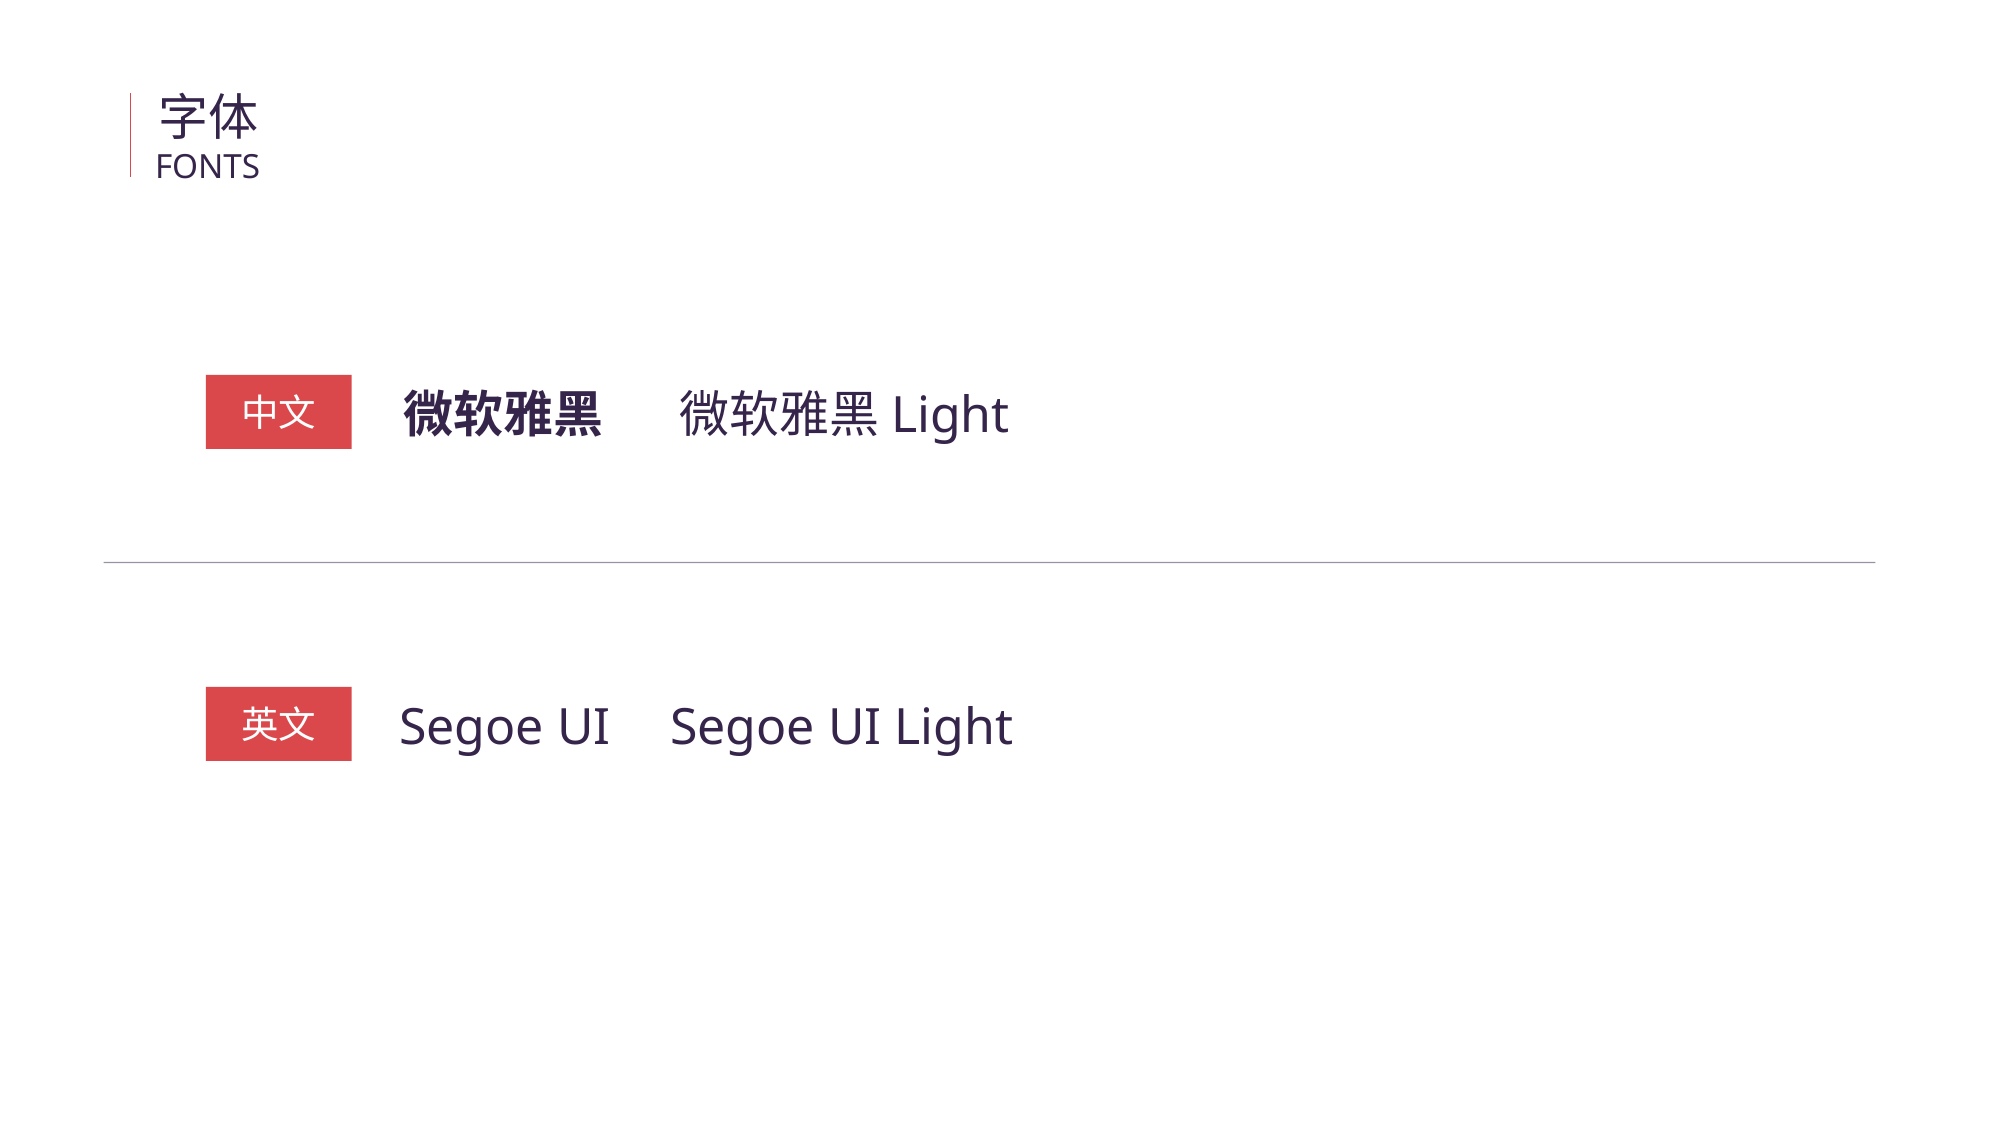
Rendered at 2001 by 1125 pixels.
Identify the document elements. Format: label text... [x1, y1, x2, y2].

text_box Segoe UI [384, 686, 626, 762]
text_box 英文 [205, 686, 353, 762]
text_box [130, 77, 276, 194]
text_box Segoe UI Light [655, 686, 1029, 762]
text_box 微软雅黑 [388, 374, 619, 450]
text_box 微软雅黑Light [664, 374, 1025, 450]
text_box 中文 [205, 374, 353, 450]
